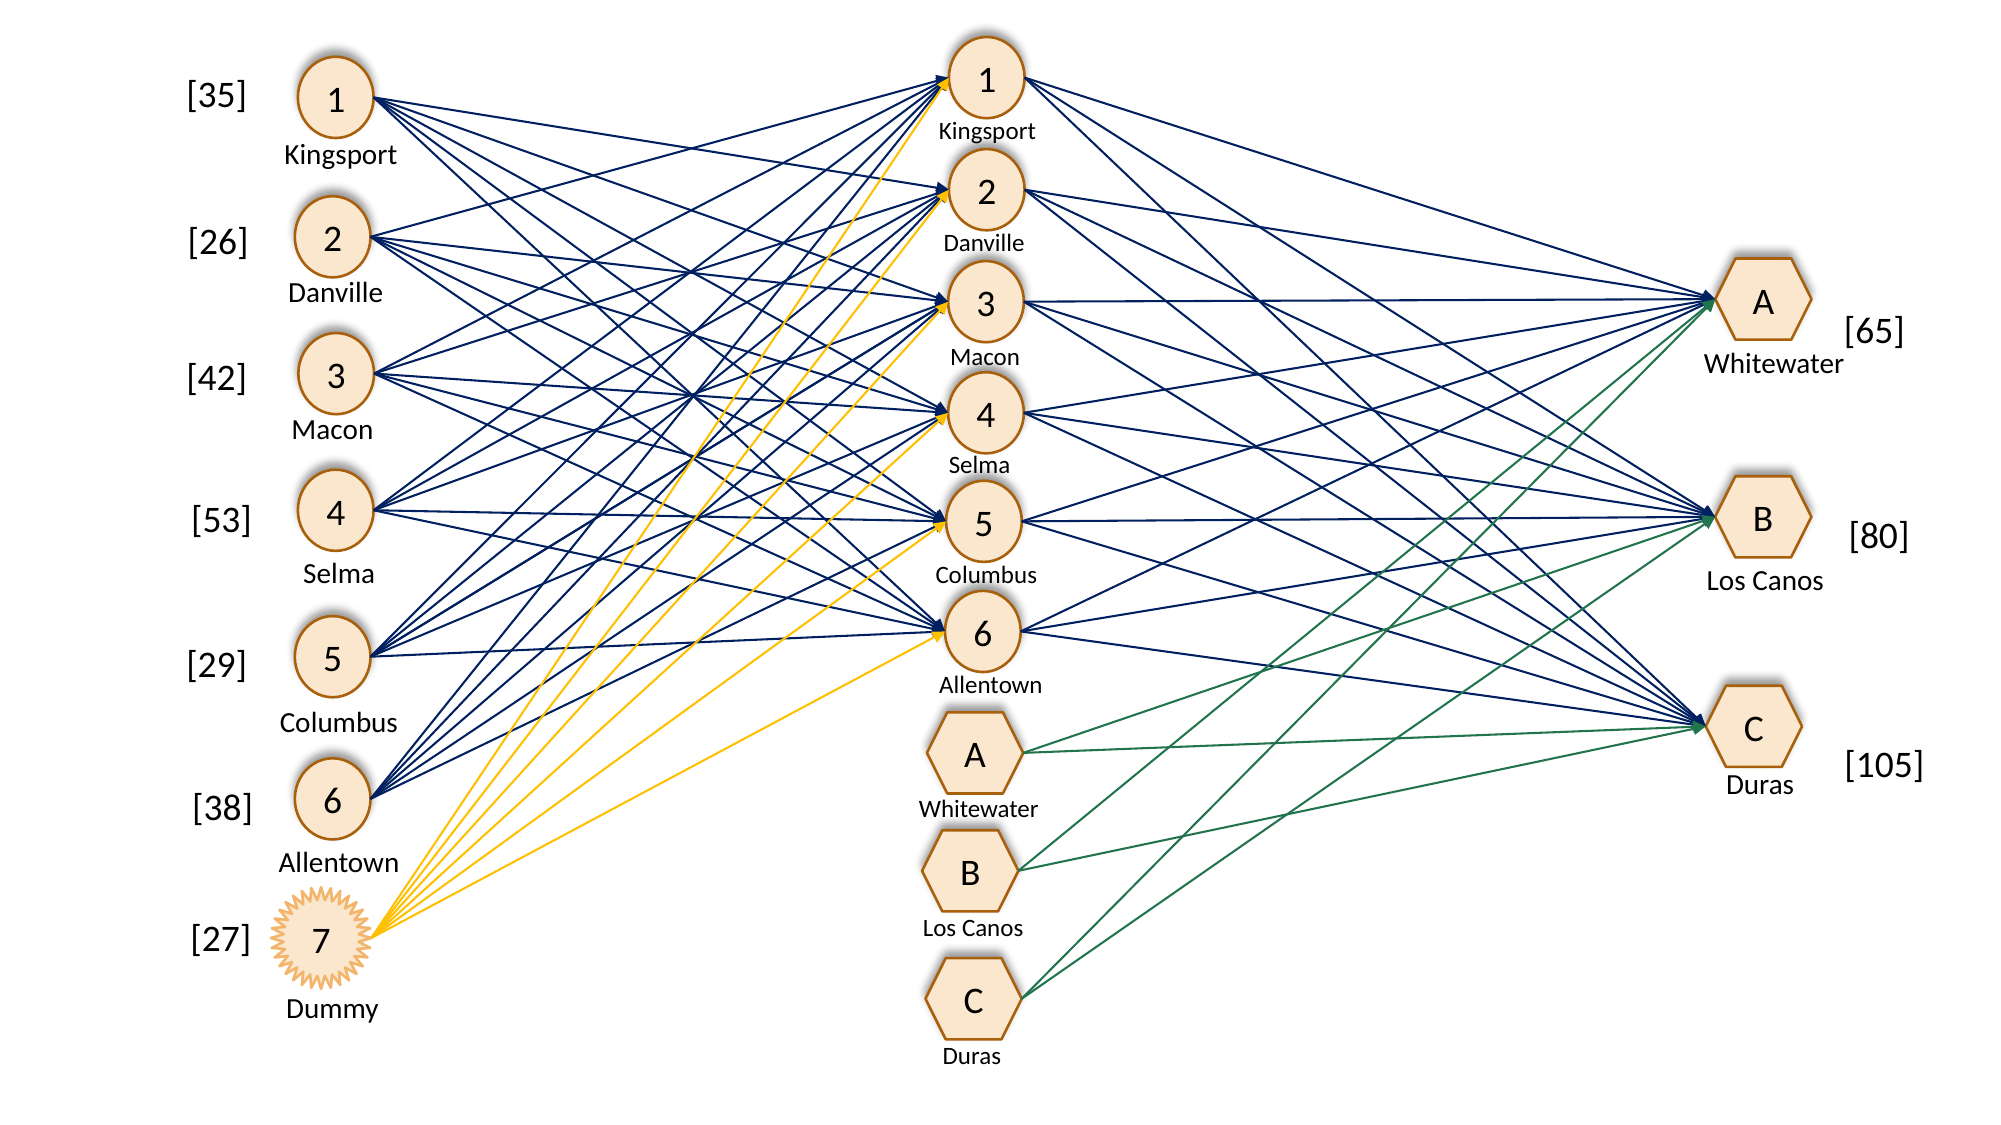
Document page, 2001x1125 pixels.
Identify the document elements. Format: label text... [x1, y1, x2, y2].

text_box Allentown [959, 660, 1014, 706]
text_box [42] [171, 345, 263, 405]
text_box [370, 189, 950, 300]
text_box [29] [171, 632, 263, 693]
text_box C [924, 956, 1020, 1032]
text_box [1024, 77, 1716, 187]
text_box Danville [960, 219, 1020, 264]
text_box B [1726, 474, 1813, 554]
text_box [370, 630, 946, 939]
text_box Duras [927, 1032, 1073, 1077]
text_box 7 [269, 886, 372, 982]
text_box A [959, 711, 1014, 784]
text_box Whitewater [1726, 336, 1860, 387]
text_box 5 [959, 486, 1014, 550]
text_box Kingsport [960, 106, 1020, 152]
text_box [65] [1829, 299, 1920, 359]
text_box Selma [960, 440, 1014, 486]
text_box 1 [947, 35, 1026, 106]
text_box C [1726, 684, 1804, 758]
text_box 3 [297, 331, 366, 416]
text_box 1 [296, 55, 369, 140]
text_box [370, 301, 949, 411]
text_box [80] [1833, 503, 1925, 564]
text_box A [1726, 257, 1813, 336]
text_box Allentown [263, 836, 366, 886]
text_box Columbus [265, 695, 366, 746]
text_box [38] [177, 775, 268, 836]
text_box Whitewater [959, 784, 1014, 830]
text_box B [959, 830, 1017, 904]
text_box [105] [1829, 732, 1940, 792]
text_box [370, 77, 950, 188]
text_box Danville [273, 265, 366, 316]
text_box 3 [960, 264, 1020, 332]
text_box Macon [276, 402, 366, 453]
text_box Los Canos [908, 904, 1017, 950]
text_box Columbus [959, 550, 1014, 596]
text_box 4 [960, 378, 1014, 440]
text_box Macon [960, 332, 1014, 378]
text_box [53] [176, 487, 268, 548]
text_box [370, 412, 949, 519]
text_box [1024, 189, 1716, 294]
text_box 6 [959, 596, 1014, 660]
text_box 6 [293, 756, 366, 841]
text_box 2 [960, 152, 1020, 219]
text_box Los Canos [1726, 554, 1840, 604]
text_box [35] [171, 62, 263, 123]
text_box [370, 520, 947, 629]
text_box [1021, 298, 1716, 1000]
text_box Kingsport [269, 128, 366, 179]
text_box Duras [1726, 758, 1810, 808]
text_box Selma [288, 546, 366, 597]
text_box 4 [296, 468, 366, 553]
text_box Dummy [271, 982, 394, 1032]
text_box 2 [293, 194, 366, 279]
text_box 5 [293, 614, 366, 699]
text_box [26] [172, 209, 264, 270]
text_box [27] [175, 906, 269, 967]
